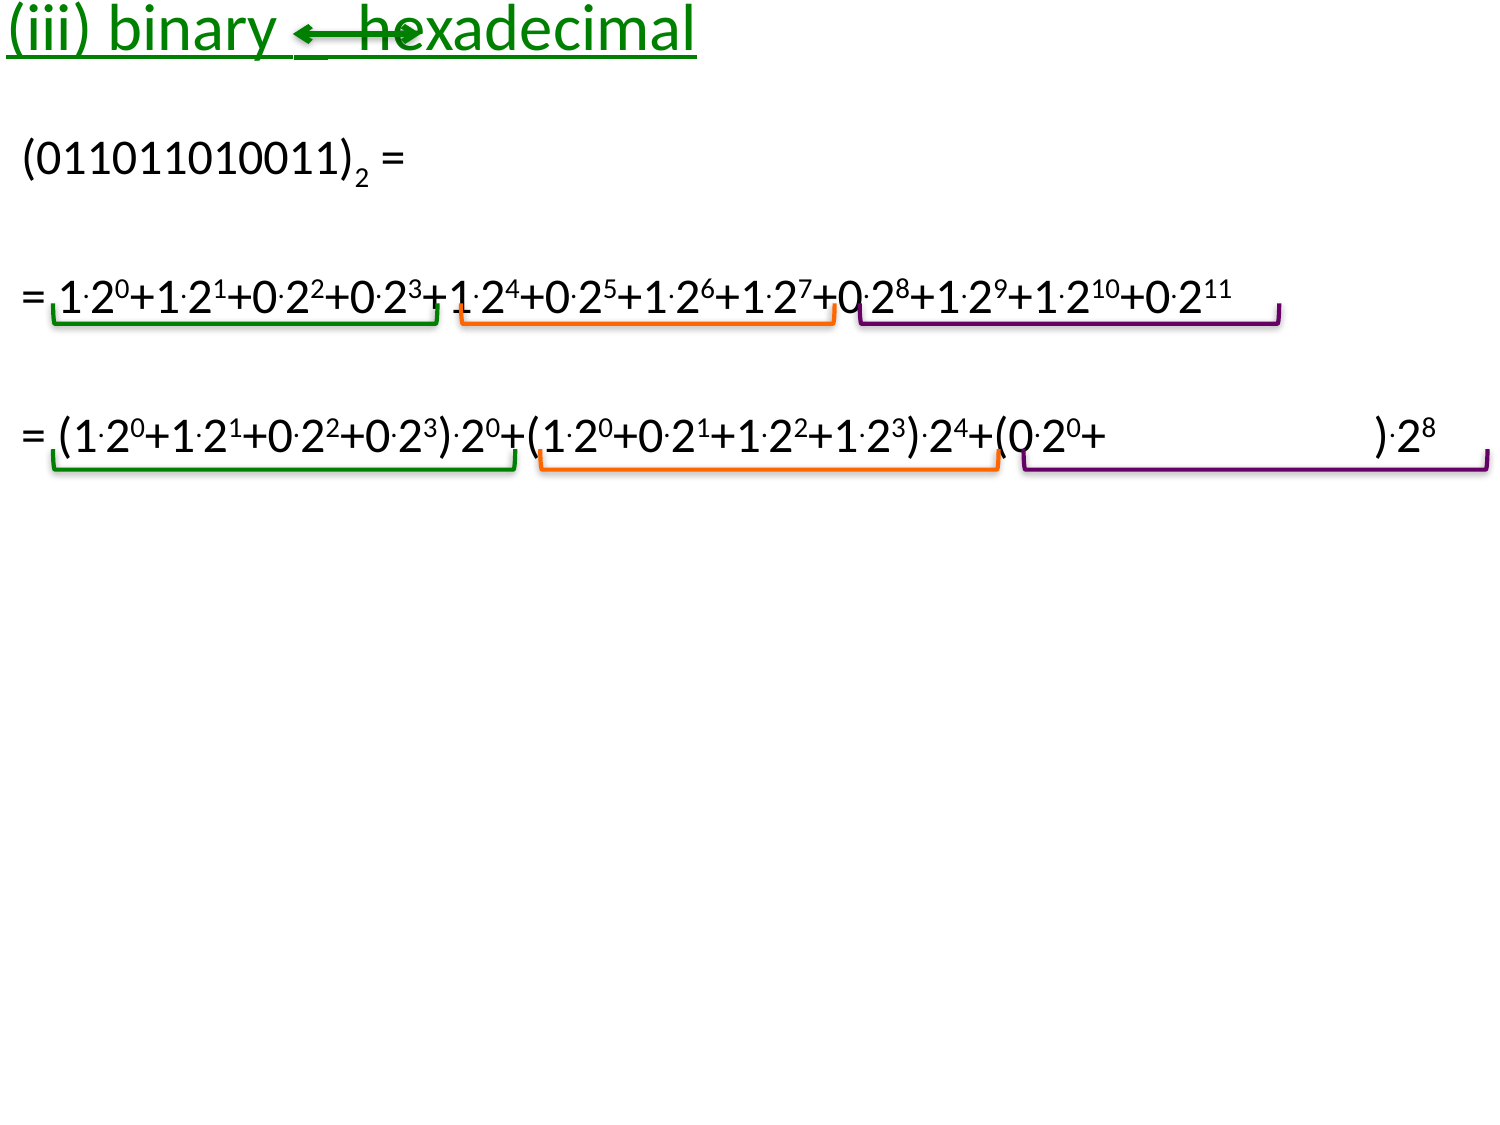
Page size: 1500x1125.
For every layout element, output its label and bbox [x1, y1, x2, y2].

text_box [0, 117, 1500, 970]
title [0, 0, 1342, 117]
